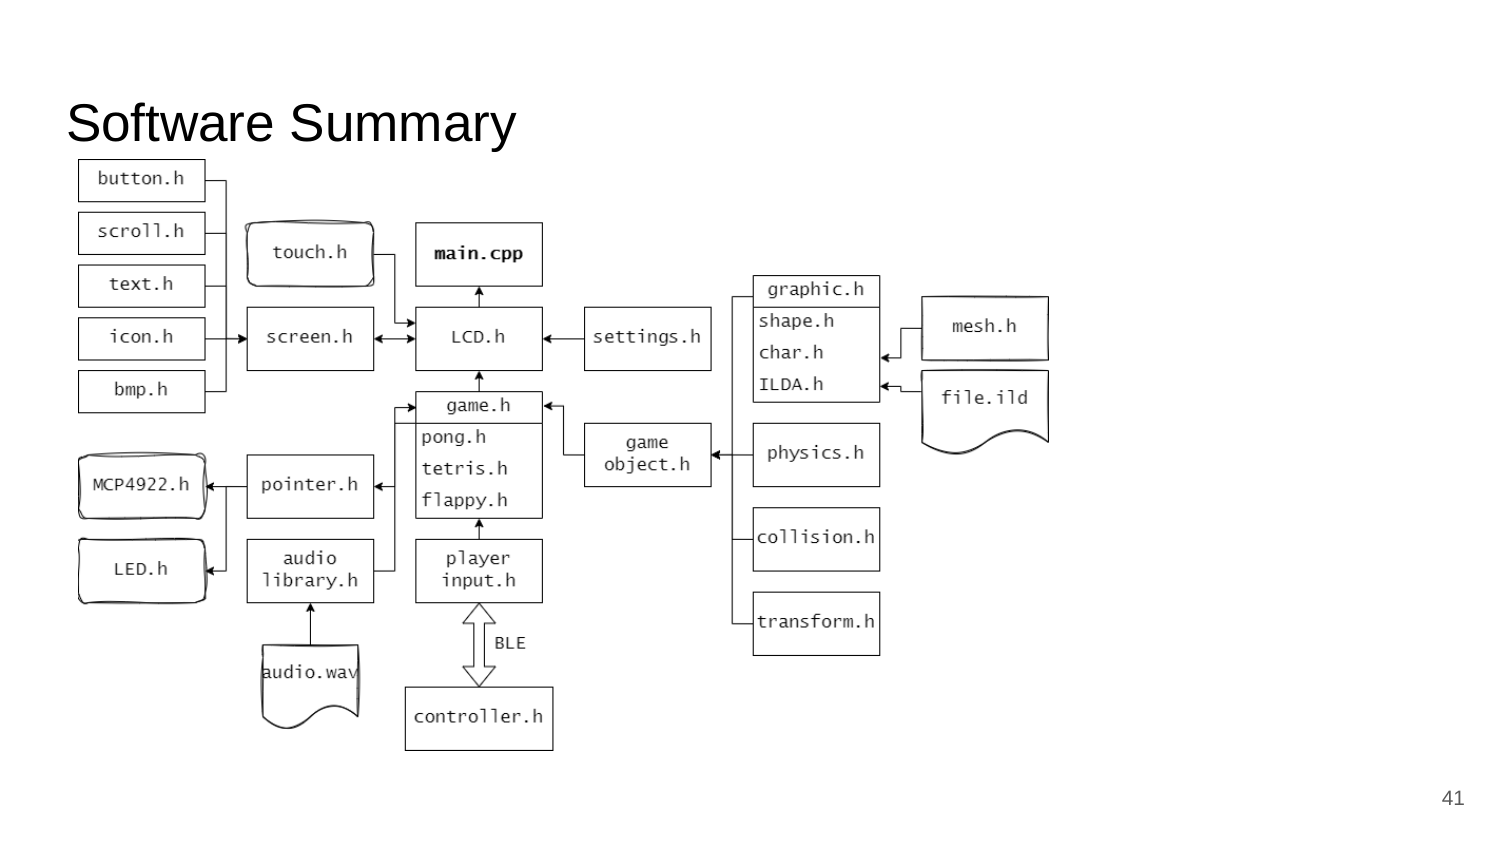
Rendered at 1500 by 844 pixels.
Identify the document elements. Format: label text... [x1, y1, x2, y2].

picture [78, 159, 1049, 751]
slide_number ‹#› [1389, 764, 1480, 830]
title Software Summary [51, 72, 1449, 167]
